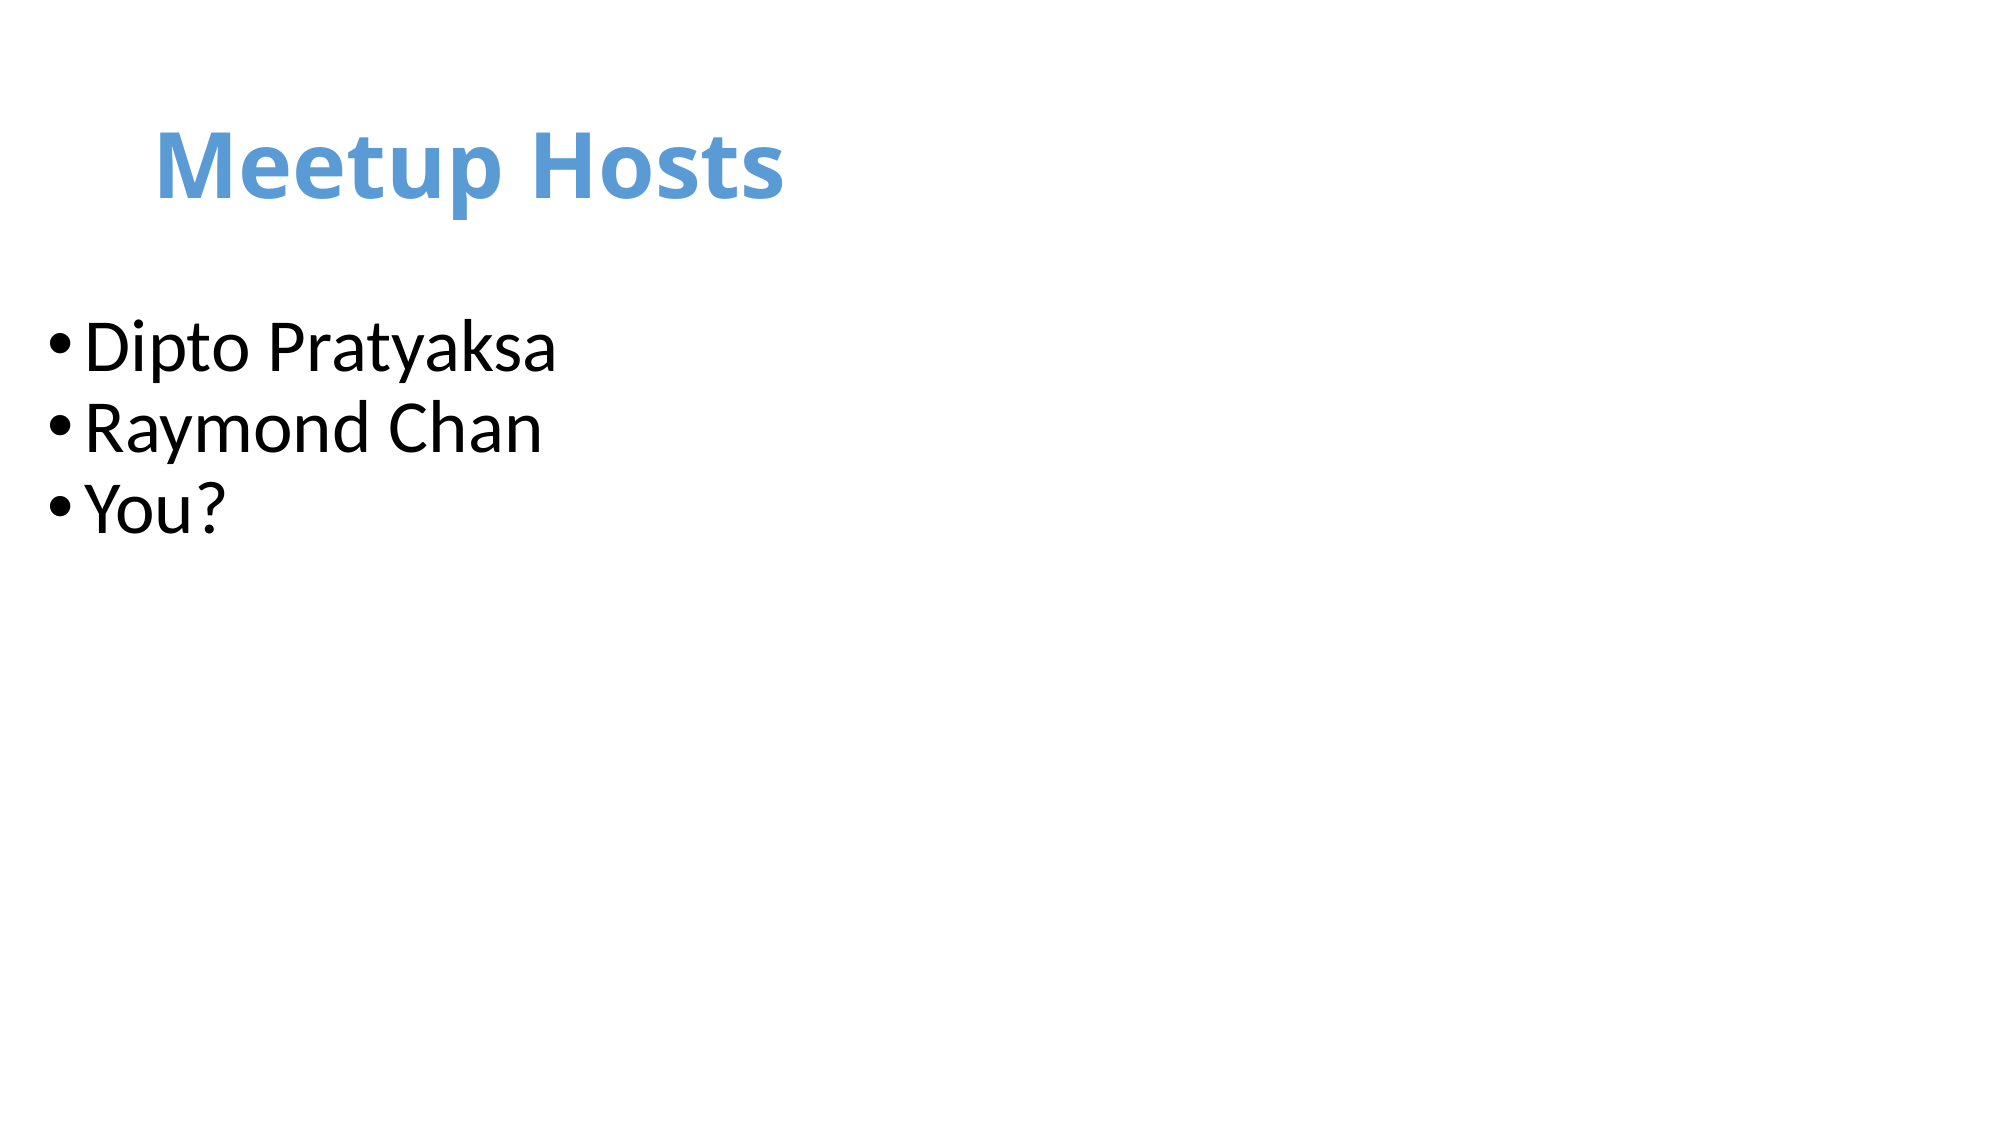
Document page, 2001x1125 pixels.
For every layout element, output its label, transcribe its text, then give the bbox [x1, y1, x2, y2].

text_box Meetup Hosts [137, 59, 1863, 277]
text_box Dipto Pratyaksa Raymond Chan You? [32, 299, 1954, 1014]
